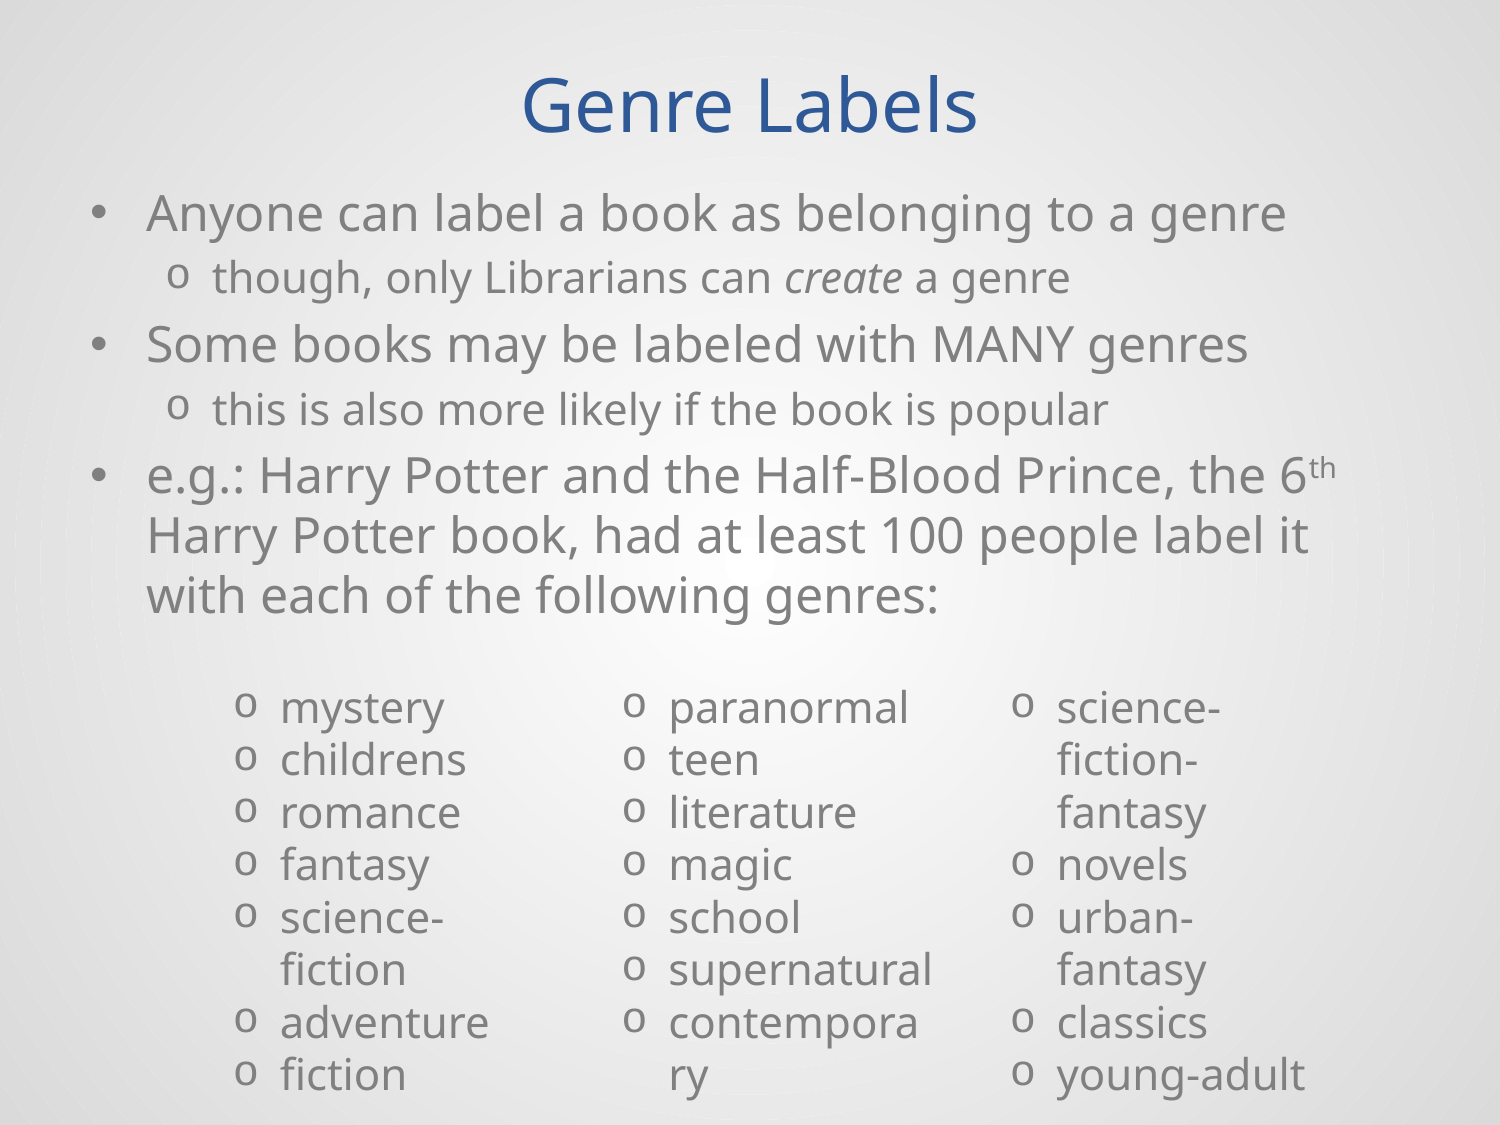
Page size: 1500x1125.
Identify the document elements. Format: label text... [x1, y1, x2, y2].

text_box mystery childrens romance fantasy science-fiction adventure fiction paranormal teen literature magic school supernatural contemporary science-fiction-fantasy novels urban-fantasy classics young-adult [142, 672, 1339, 1056]
title Genre Labels [75, 7, 1425, 155]
list Anyone can label a book as belonging to a genre though, only Librarians can create a genre Some books may be labeled with MANY genres this is also more likely if the book is popular e.g.: Harry Potter and the Half-Blood Prince, the 6th Harry Potter book, had at least 100 people label it with each of the following genres: [75, 174, 1425, 592]
